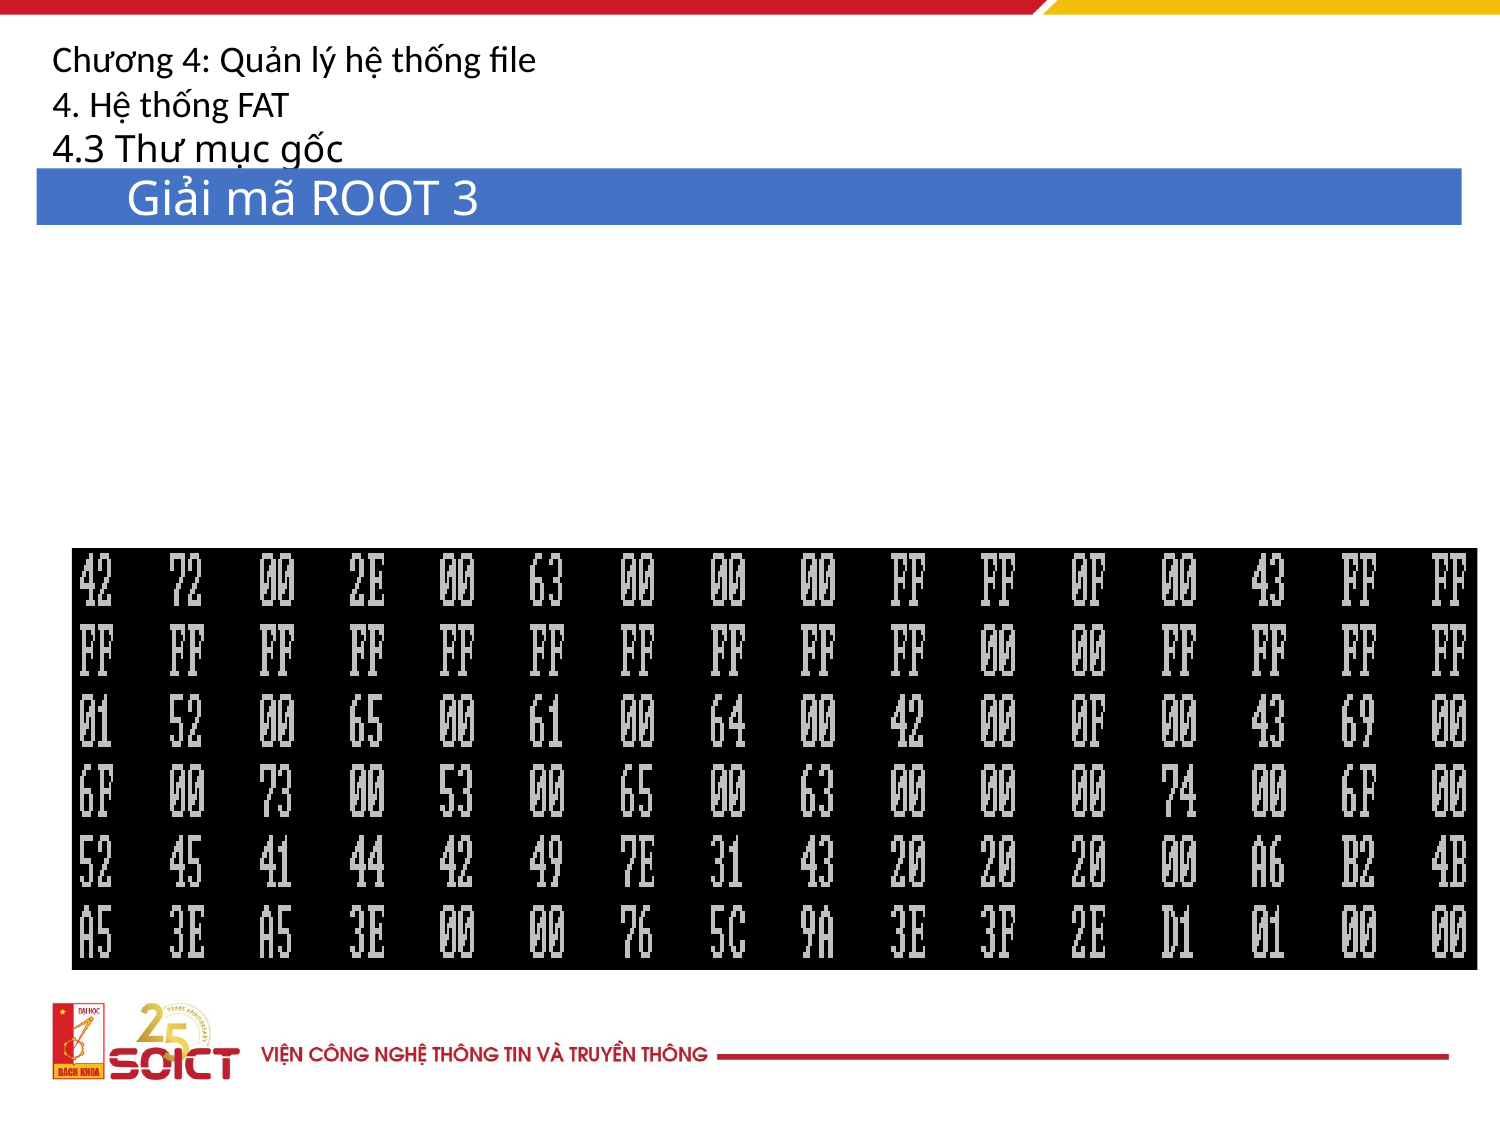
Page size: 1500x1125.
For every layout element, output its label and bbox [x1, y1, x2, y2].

picture [0, 0, 1500, 1125]
text_box [36, 27, 1472, 226]
text_box [71, 548, 1478, 970]
